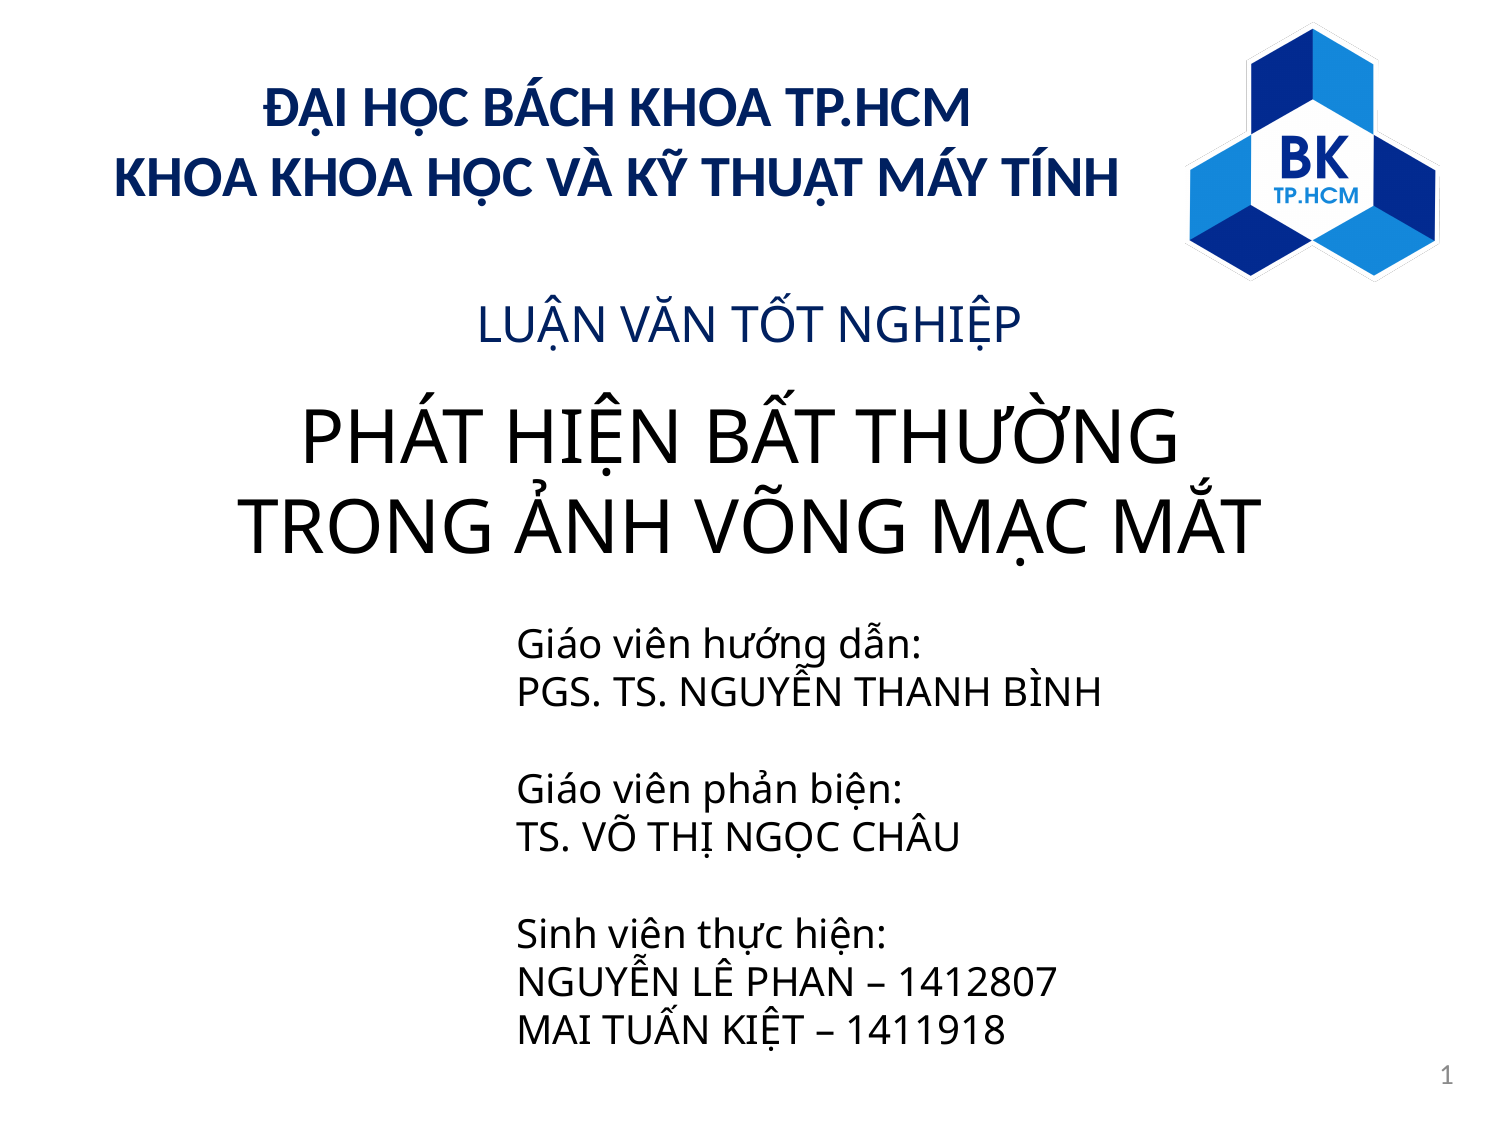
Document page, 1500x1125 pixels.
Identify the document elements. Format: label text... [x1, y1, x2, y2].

slide_number 1 [1394, 1042, 1469, 1103]
text_box LUẬN VĂN TỐT NGHIỆP [461, 285, 1039, 360]
picture [1185, 22, 1440, 282]
subtitle Giáo viên hướng dẫn: PGS. TS. NGUYỄN THANH BÌNH Giáo viên phản biện: TS. VÕ THỊ NGỌC CHÂU Sinh viên thực hiện: NGUYỄN LÊ PHAN – 1412807 MAI TUẤN KIỆT – 1411918 [501, 610, 1446, 1065]
title PHÁT HIỆN BẤT THƯỜNG TRONG ẢNH VÕNG MẠC MẮT [87, 381, 1413, 591]
text_box ĐẠI HỌC BÁCH KHOA TP.HCM KHOA KHOA HỌC VÀ KỸ THUẬT MÁY TÍNH [86, 60, 1149, 216]
